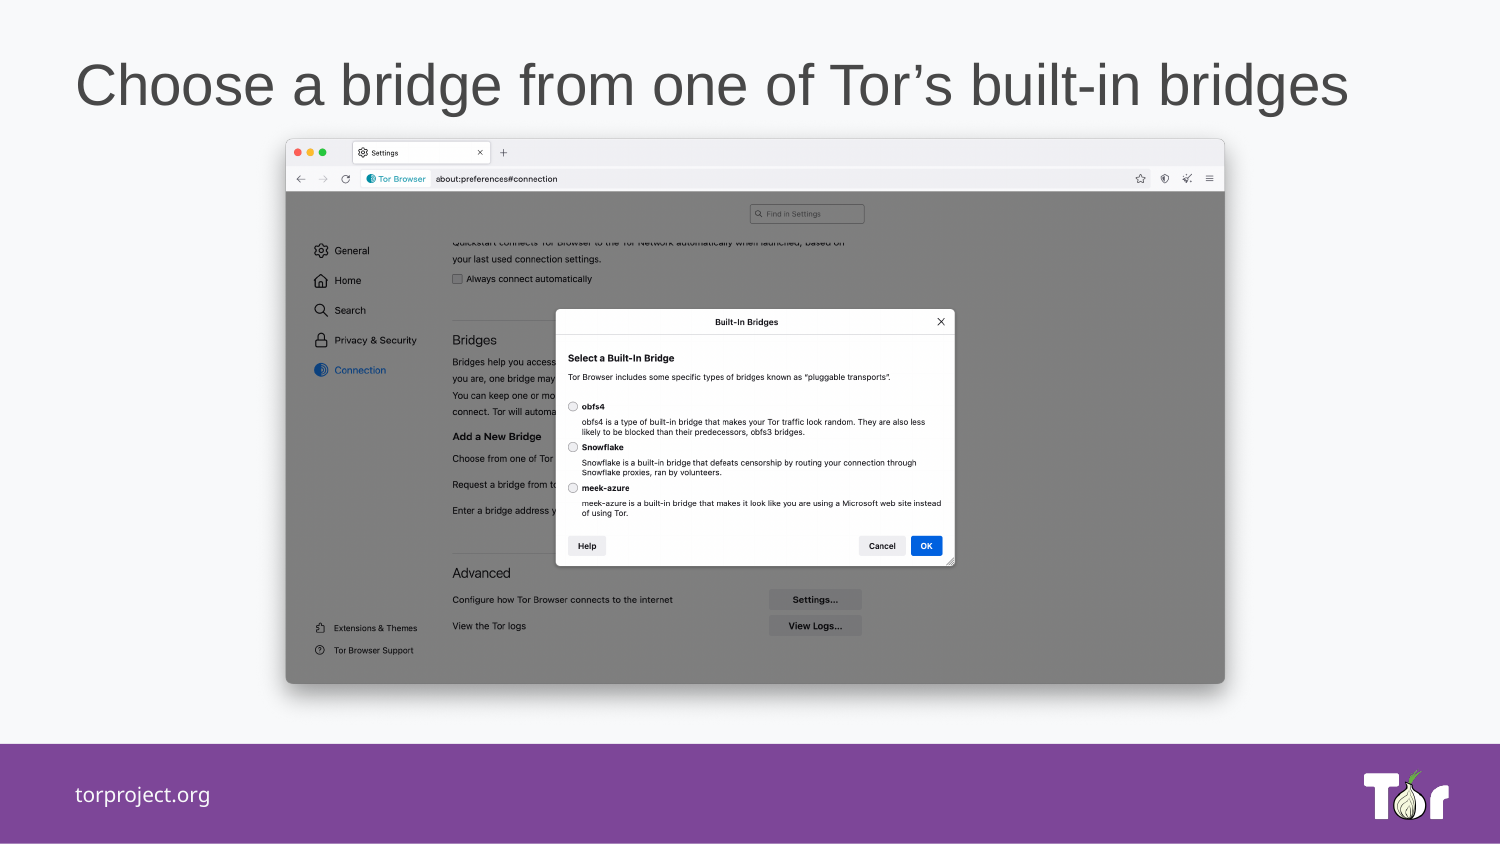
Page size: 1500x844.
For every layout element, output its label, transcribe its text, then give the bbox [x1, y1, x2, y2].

picture [251, 115, 1259, 729]
picture [1364, 768, 1449, 820]
text_box Choose a bridge from one of Tor’s built-in bridges [74, 46, 1436, 141]
